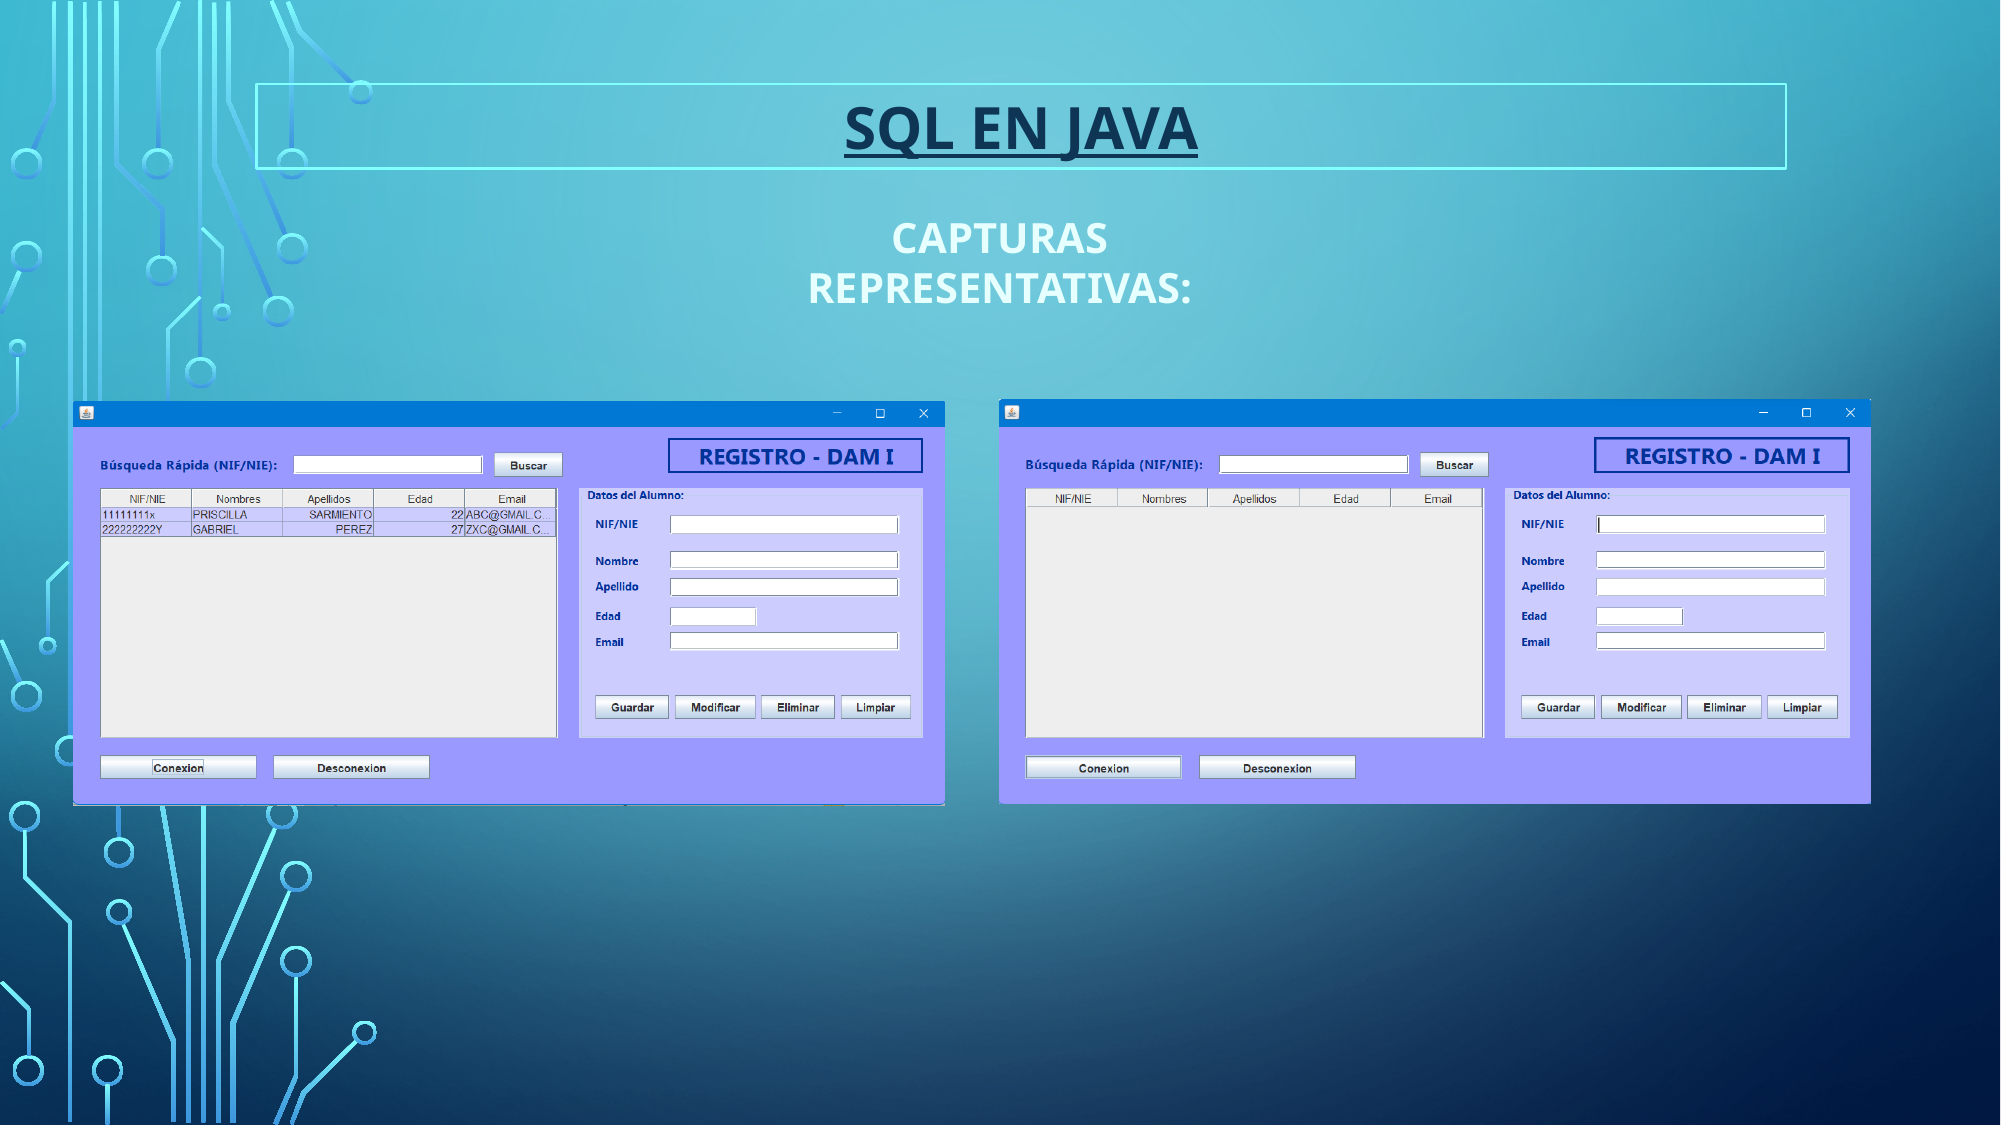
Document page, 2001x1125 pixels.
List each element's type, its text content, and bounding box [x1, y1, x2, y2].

text_box SQL EN JAVA [255, 83, 1787, 170]
picture [73, 401, 946, 806]
picture [999, 399, 1872, 805]
text_box CAPTURAS REPRESENTATIVAS: [737, 203, 1263, 370]
